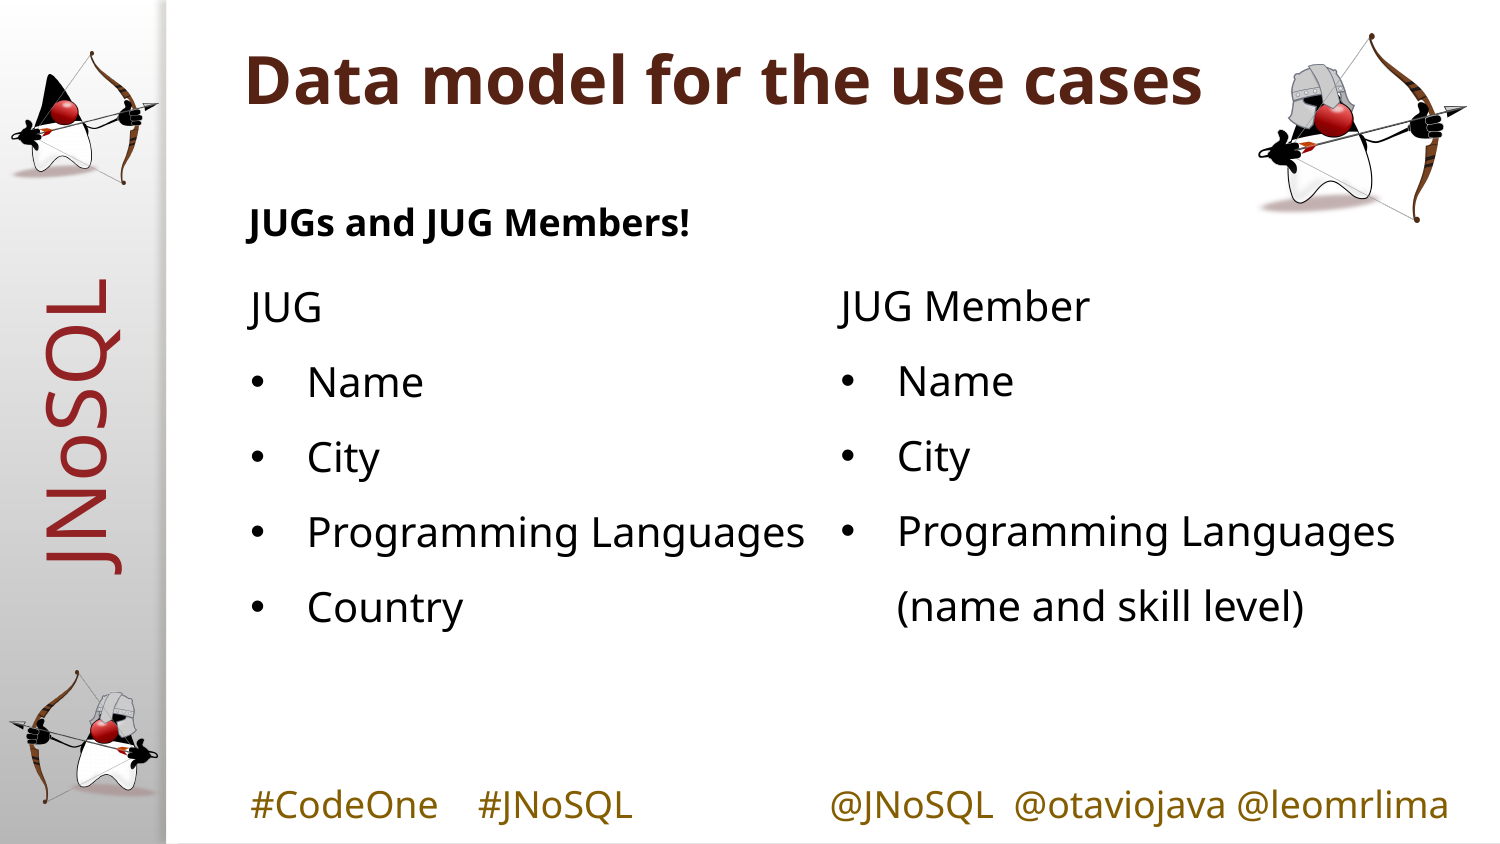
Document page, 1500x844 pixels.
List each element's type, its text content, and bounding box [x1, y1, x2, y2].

picture [9, 670, 163, 804]
text_box JUG Member Name City Programming Languages (name and skill level) [825, 222, 1416, 723]
text_box JUGs and JUG Members! [233, 146, 706, 252]
title Data model for the use cases [235, 33, 1249, 175]
picture [1250, 33, 1468, 223]
text_box JUG Name City Programming Languages Country [235, 223, 825, 723]
picture [6, 51, 159, 185]
